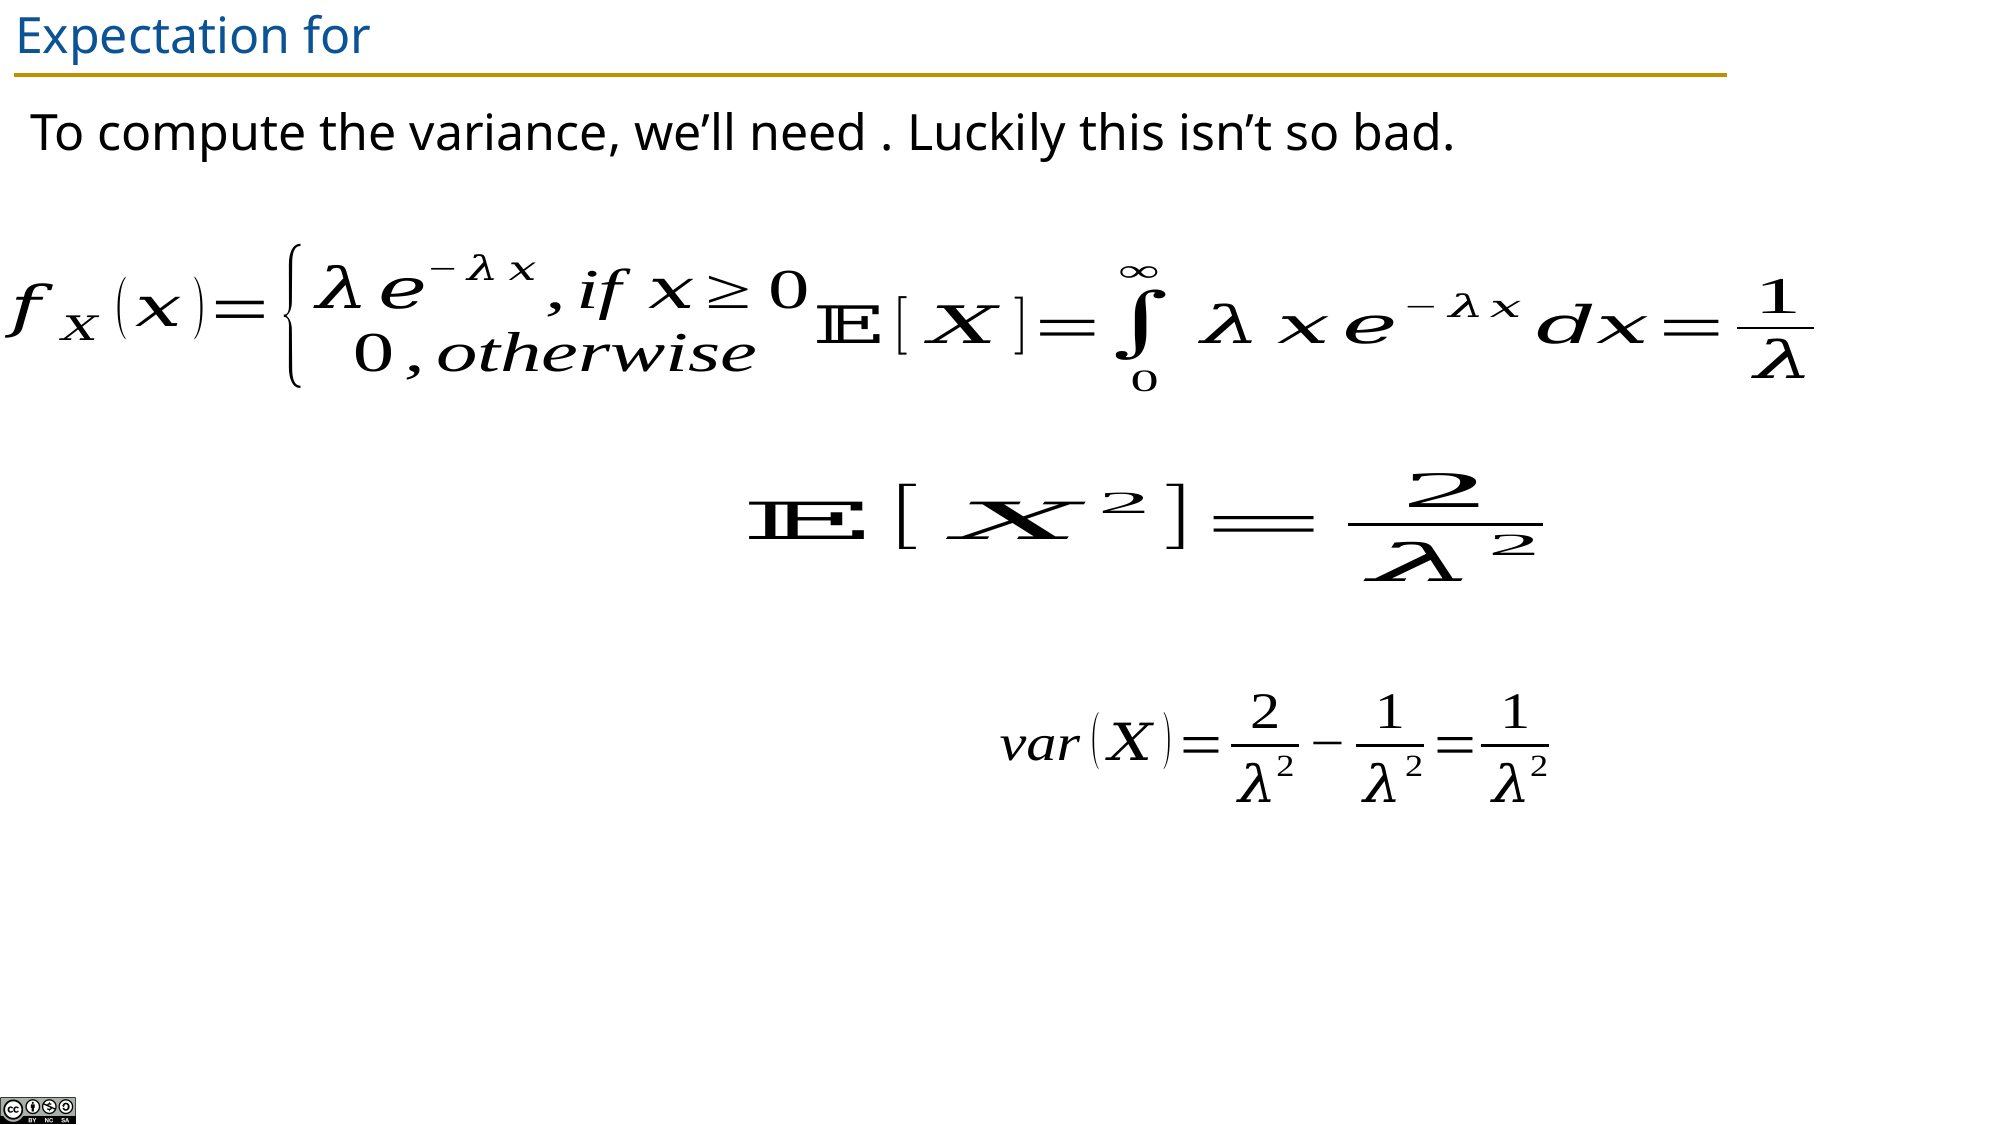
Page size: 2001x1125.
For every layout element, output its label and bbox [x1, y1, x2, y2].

picture [0, 1097, 76, 1124]
